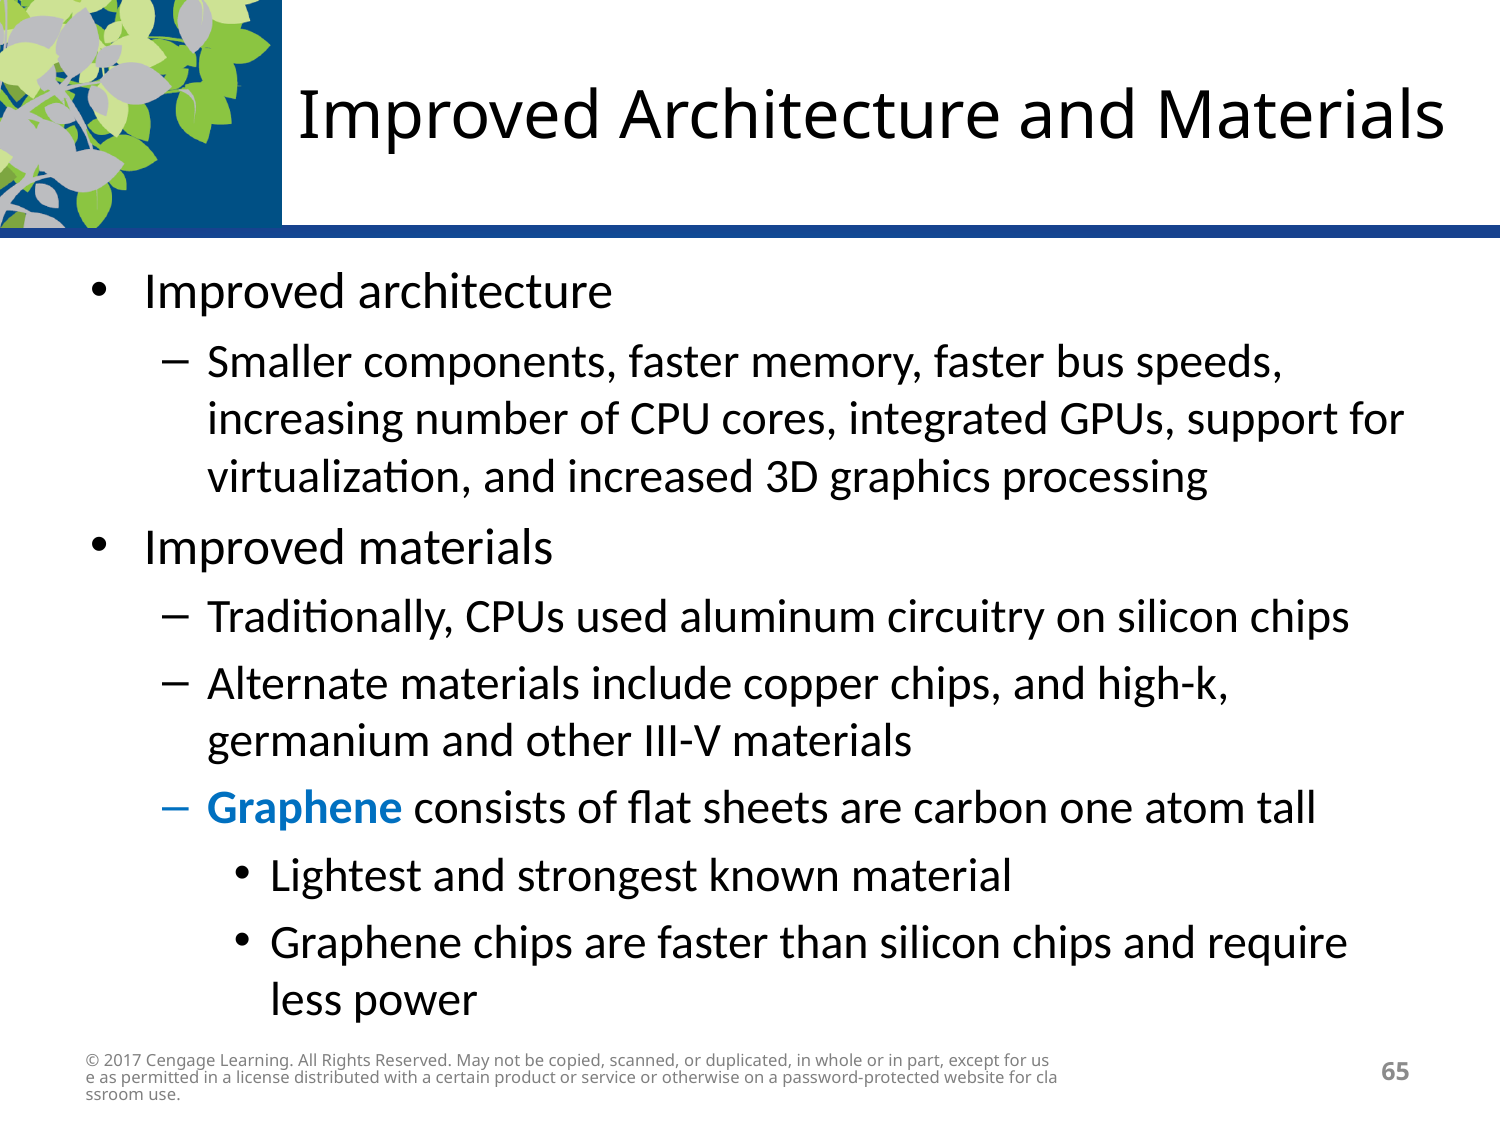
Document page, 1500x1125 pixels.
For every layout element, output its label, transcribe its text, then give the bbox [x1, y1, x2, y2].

slide_number 65 [1074, 1042, 1425, 1103]
list Improved architecture Smaller components, faster memory, faster bus speeds, increasing number of CPU cores, integrated GPUs, support for virtualization, and increased 3D graphics processing Improved materials Traditionally, CPUs used aluminum circuitry on silicon chips Alternate materials include copper chips, and high-k, germanium and other III-V materials Graphene consists of flat sheets are carbon one atom tall Lightest and strongest known material Graphene chips are faster than silicon chips and require less power [74, 249, 1426, 1036]
title Improved Architecture and Materials [283, 44, 1483, 179]
picture [0, 0, 1500, 238]
footer © 2017 Cengage Learning. All Rights Reserved. May not be copied, scanned, or duplicated, in whole or in part, except for use as permitted in a license distributed with a certain product or service or otherwise on a password-protected website for classroom use. [70, 1042, 1074, 1103]
